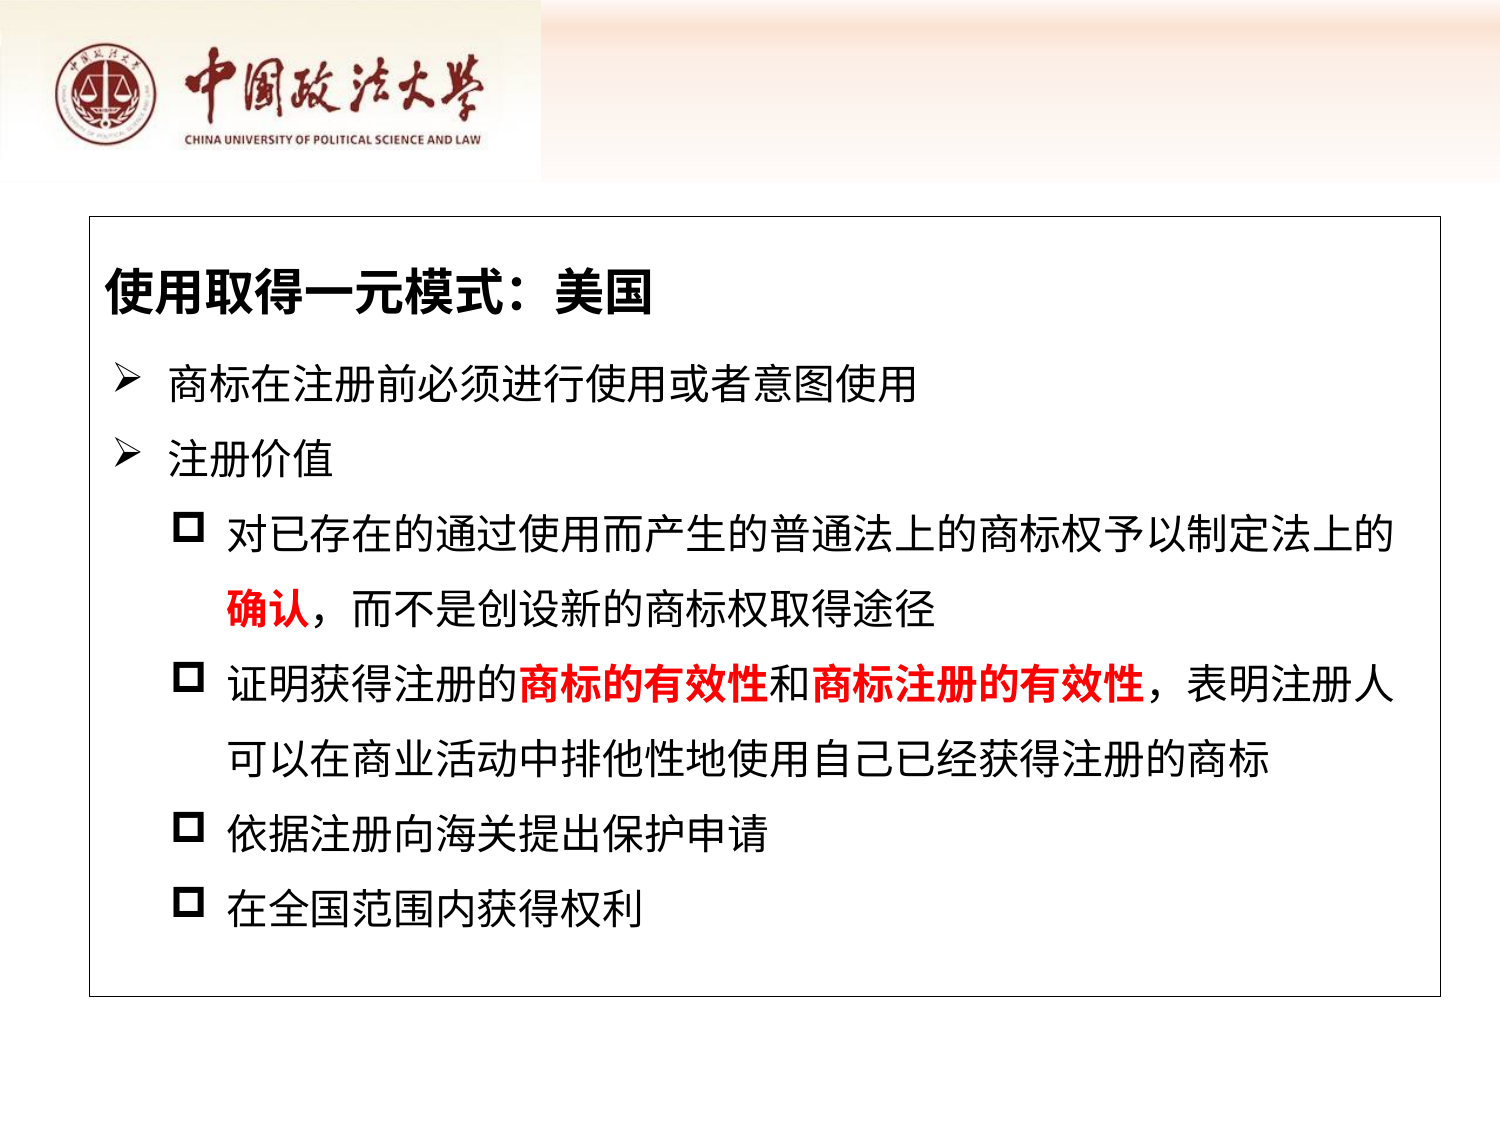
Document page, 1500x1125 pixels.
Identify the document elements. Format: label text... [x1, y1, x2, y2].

picture [0, 0, 1500, 182]
list 使用取得一元模式：美国 商标在注册前必须进行使用或者意图使用 注册价值 对已存在的通过使用而产生的普通法上的商标权予以制定法上的确认，而不是创设新的商标权取得途径 证明获得注册的商标的有效性和商标注册的有效性，表明注册人可以在商业活动中排他性地使用自己已经获得注册的商标 依据注册向海关提出保护申请 在全国范围内获得权利 [89, 216, 1441, 997]
